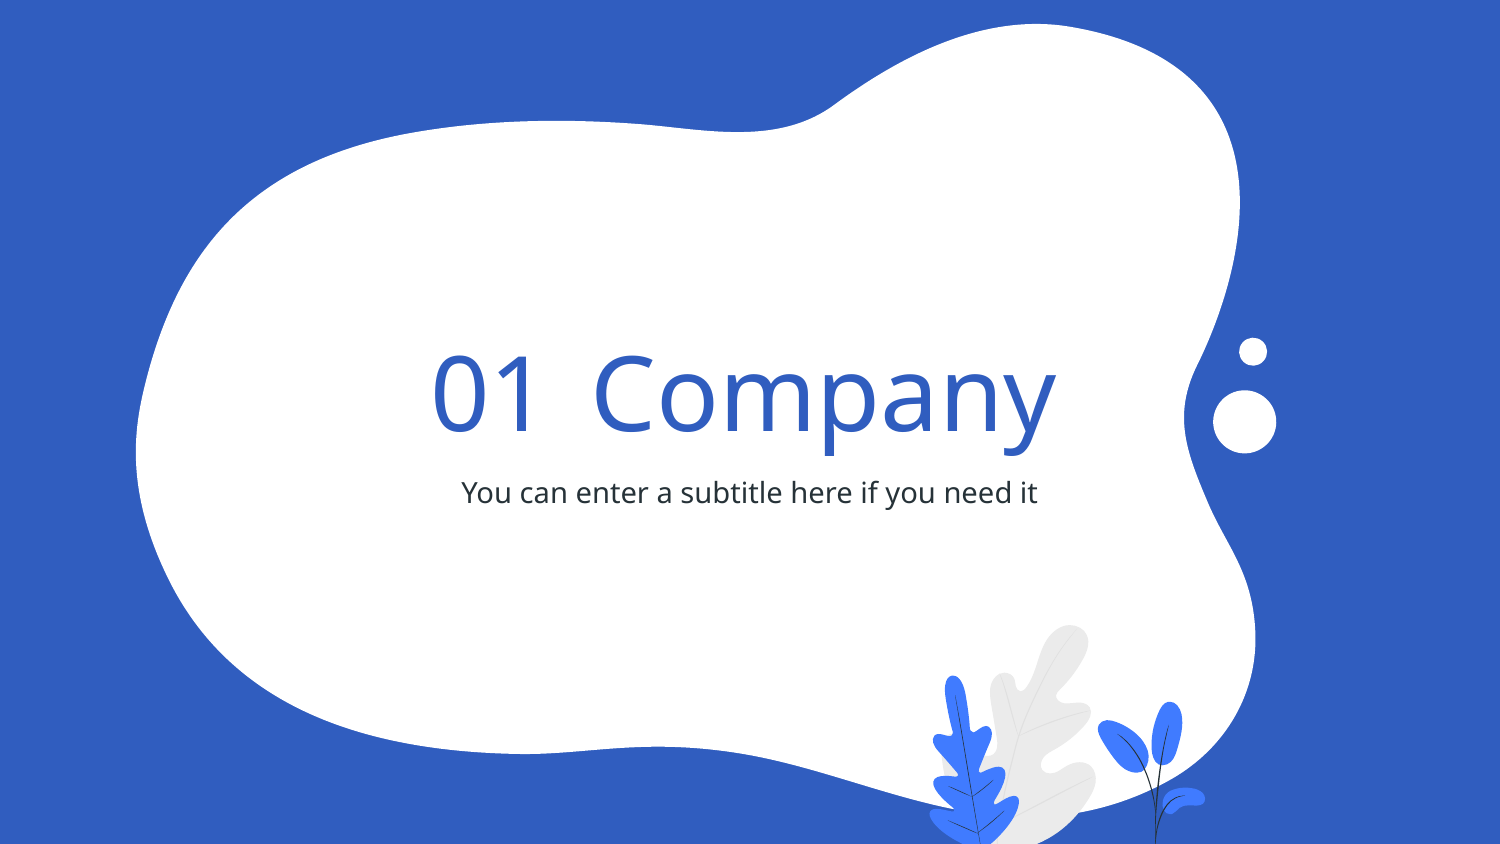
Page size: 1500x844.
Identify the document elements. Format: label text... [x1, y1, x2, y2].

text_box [1096, 701, 1207, 844]
title Company [567, 320, 1088, 458]
subtitle You can enter a subtitle here if you need it [360, 458, 1140, 523]
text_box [928, 624, 1097, 844]
title 01 [412, 320, 567, 459]
